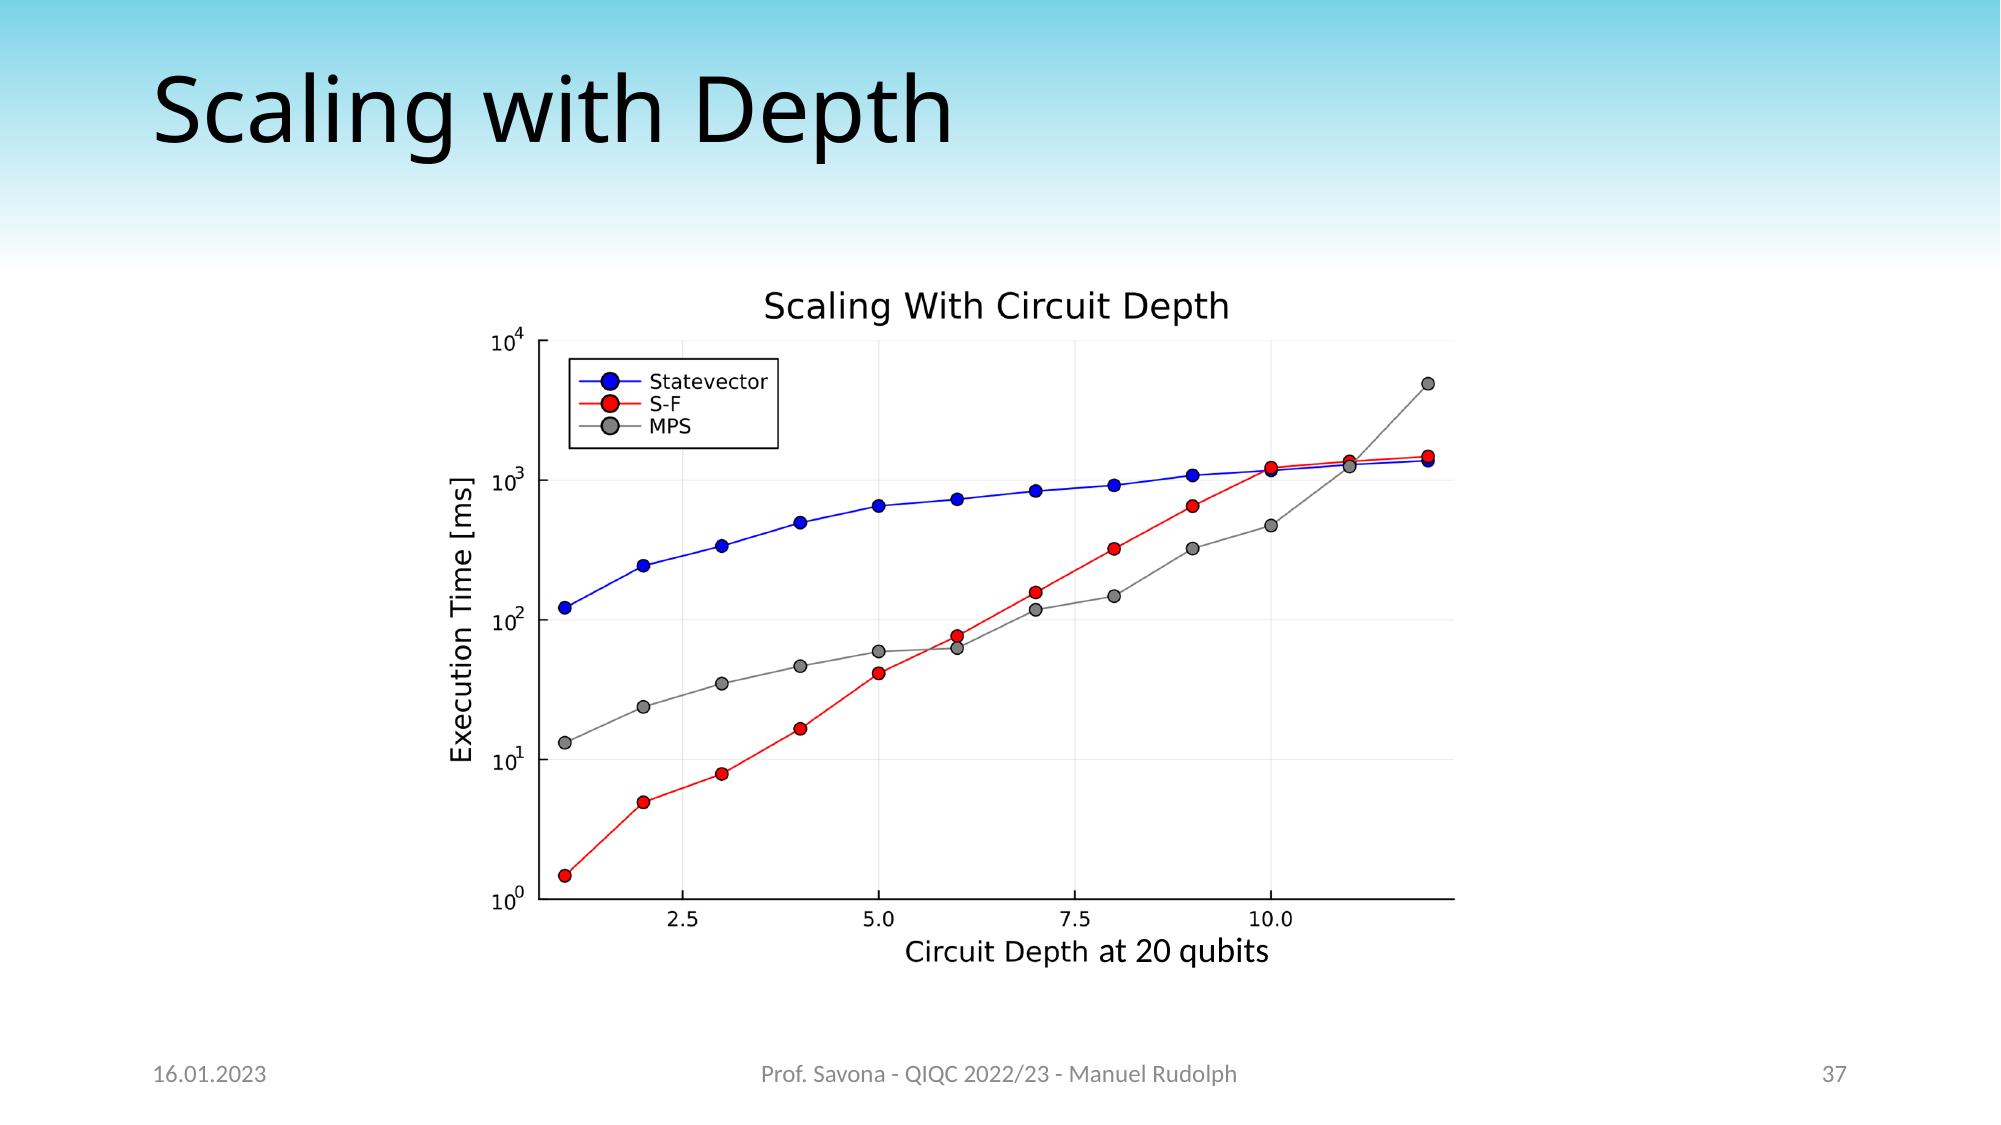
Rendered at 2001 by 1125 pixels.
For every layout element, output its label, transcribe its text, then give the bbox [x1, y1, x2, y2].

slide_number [137, 1042, 588, 1103]
footer Prof. Savona - QIQC 2022/23 - Manuel Rudolph [662, 1042, 1338, 1103]
title Scaling with Depth [137, 3, 1863, 222]
picture [443, 287, 1474, 975]
slide_number 37 [1412, 1042, 1863, 1103]
